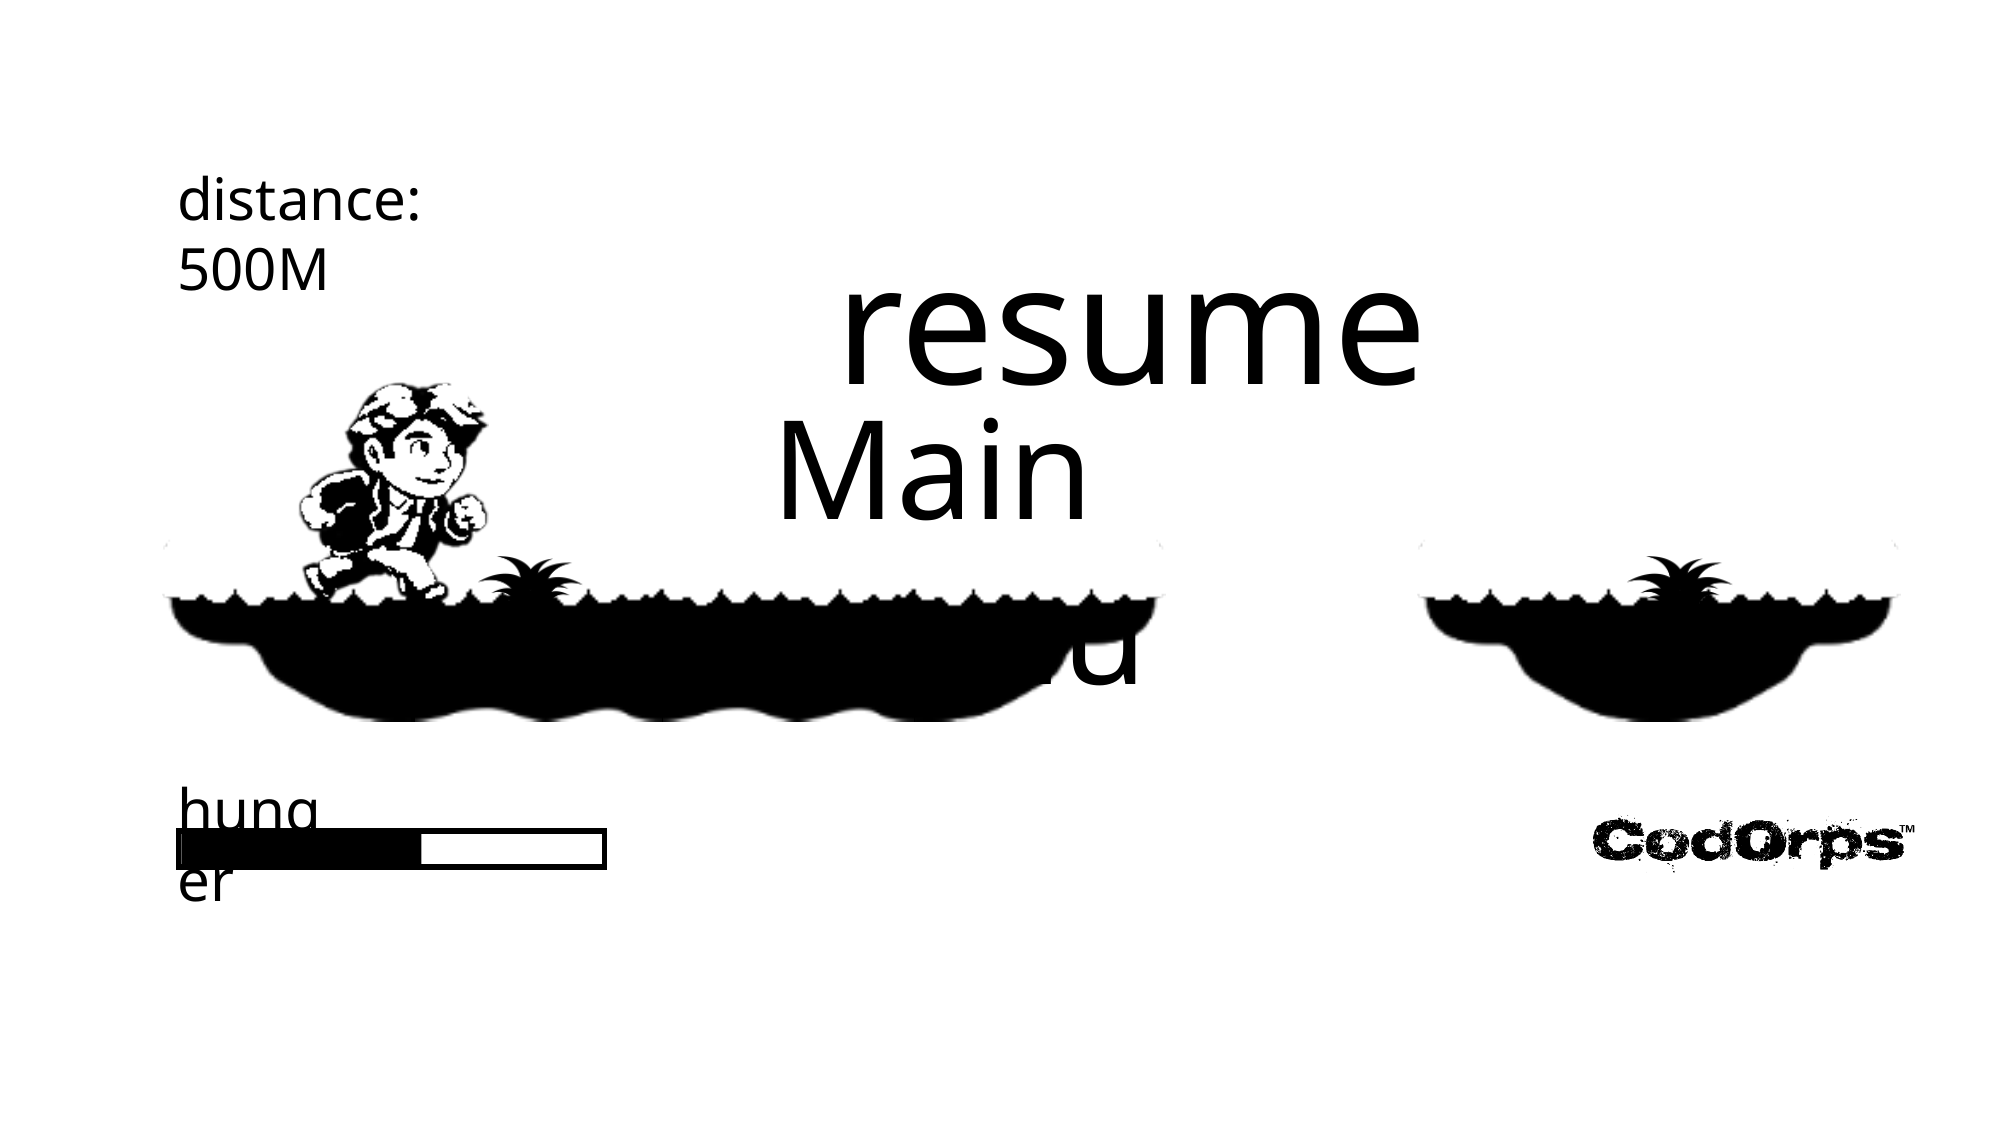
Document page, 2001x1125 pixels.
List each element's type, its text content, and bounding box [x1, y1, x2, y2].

picture [162, 382, 1166, 722]
text_box [177, 830, 606, 868]
text_box hunger [162, 765, 345, 921]
picture [1417, 539, 1901, 722]
text_box Main menu [756, 375, 1491, 720]
picture [1543, 760, 1955, 936]
text_box resume [820, 210, 1454, 375]
text_box distance: 500M [162, 154, 554, 310]
text_box [180, 833, 422, 871]
